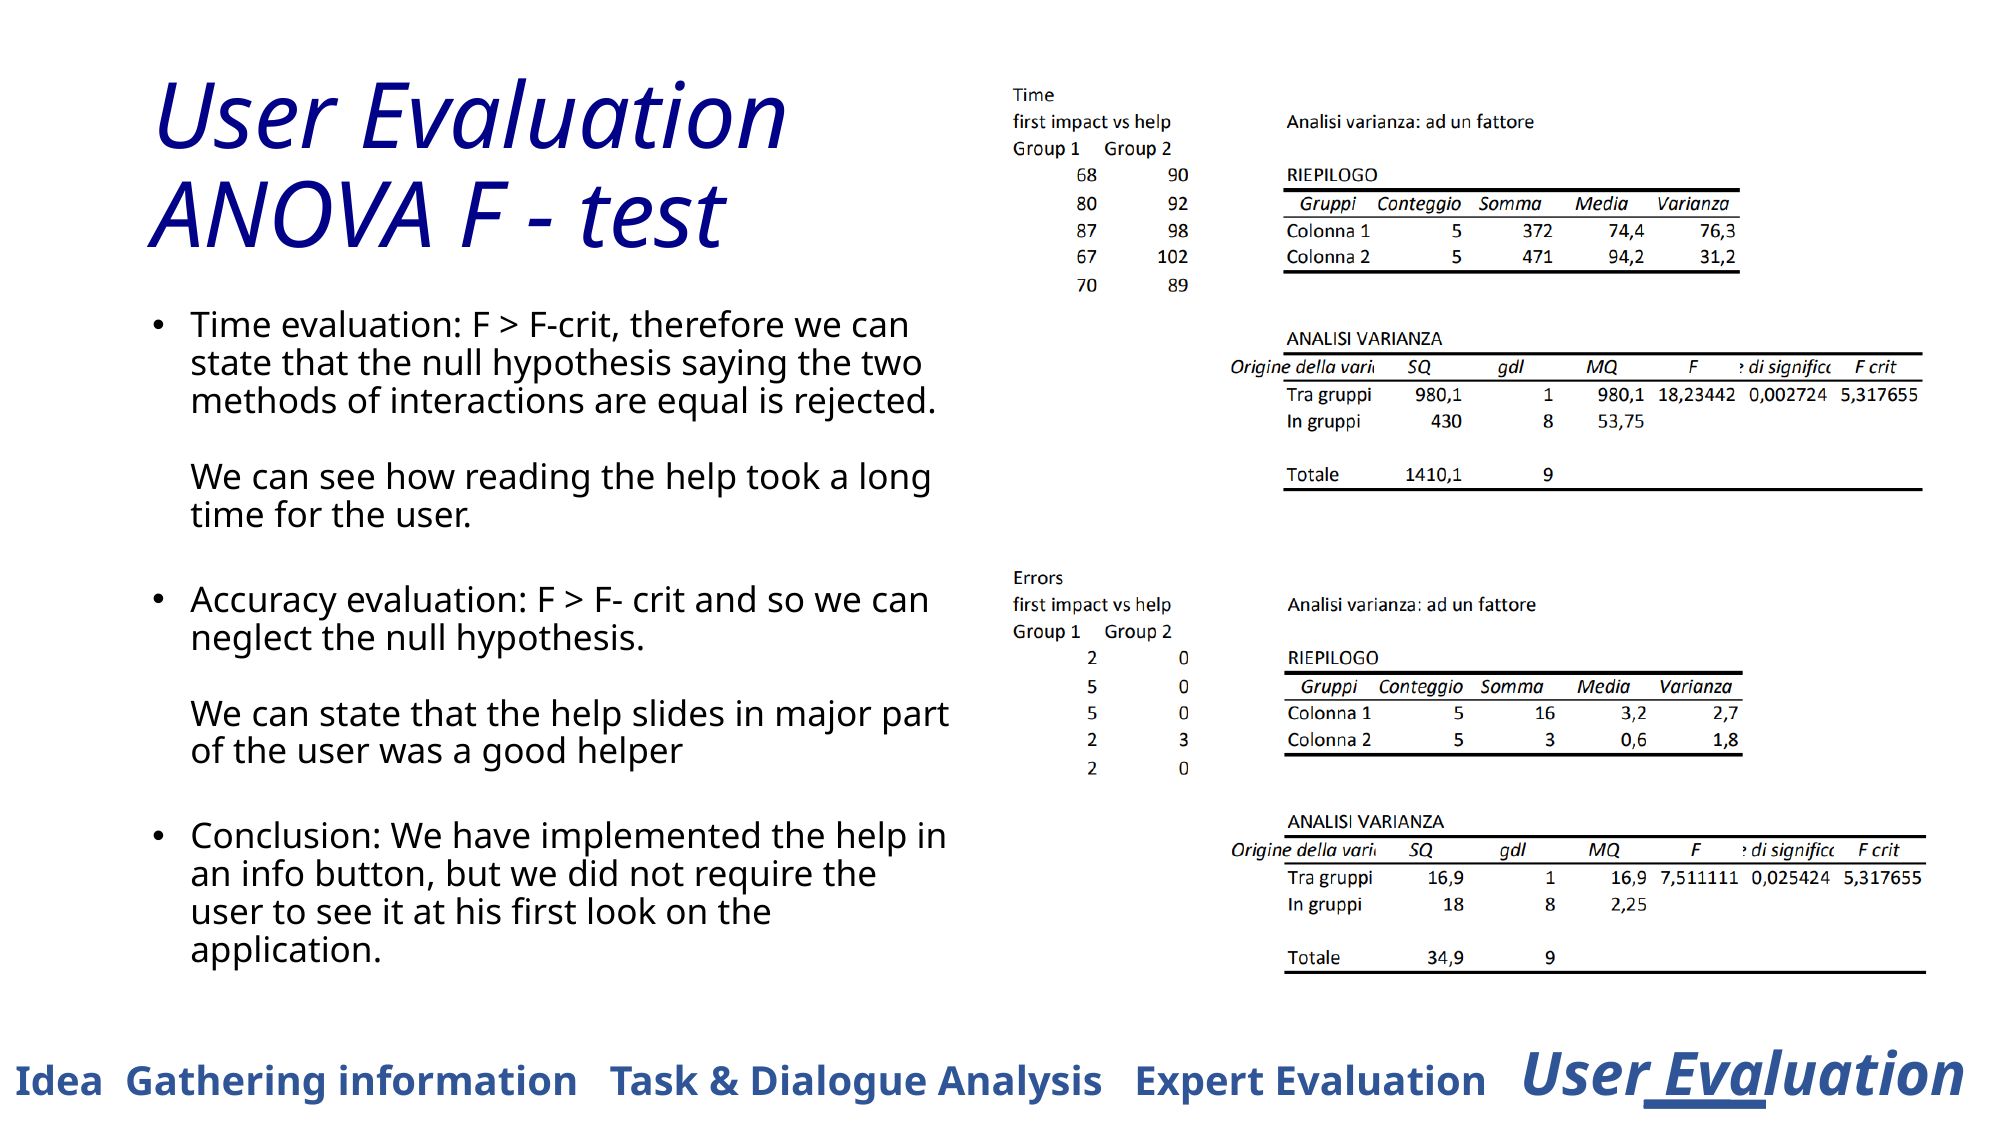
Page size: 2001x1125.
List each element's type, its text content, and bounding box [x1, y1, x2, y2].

picture [999, 558, 1941, 985]
list Time evaluation: F > F-crit, therefore we can state that the null hypothesis saying the two methods of interactions are equal is rejected. We can see how reading the help took a long time for the user. Accuracy evaluation: F > F- crit and so we can neglect the null hypothesis. We can state that the help slides in major part of the user was a good helper Conclusion: We have implemented the help in an info button, but we did not require the user to see it at his first look on the application. [137, 299, 967, 992]
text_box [0, 992, 1992, 1125]
picture [999, 76, 1941, 501]
title User Evaluation ANOVA F - test [137, 59, 1863, 278]
